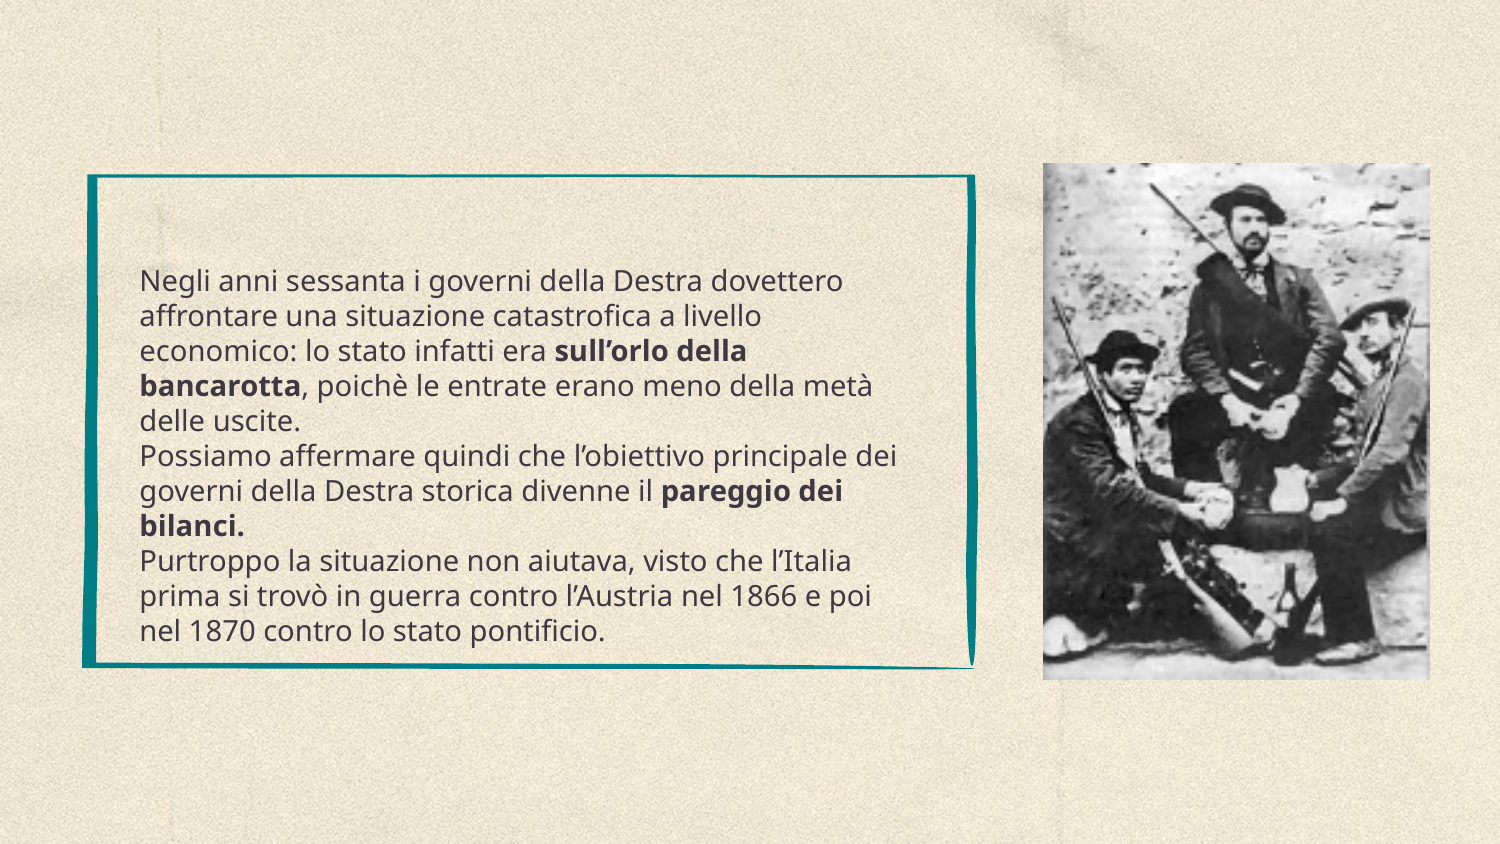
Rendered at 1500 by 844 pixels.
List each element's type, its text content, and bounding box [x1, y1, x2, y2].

text_box [82, 174, 978, 670]
picture [0, 0, 1500, 844]
text_box Negli anni sessanta i governi della Destra dovettero affrontare una situazione catastrofica a livello economico: lo stato infatti era sull’orlo della bancarotta, poichè le entrate erano meno della metà delle uscite. Possiamo affermare quindi che l’obiettivo principale dei governi della Destra storica divenne il pareggio dei bilanci. Purtroppo la situazione non aiutava, visto che l’Italia prima si trovò in guerra contro l’Austria nel 1866 e poi nel 1870 contro lo stato pontificio. [124, 247, 936, 663]
